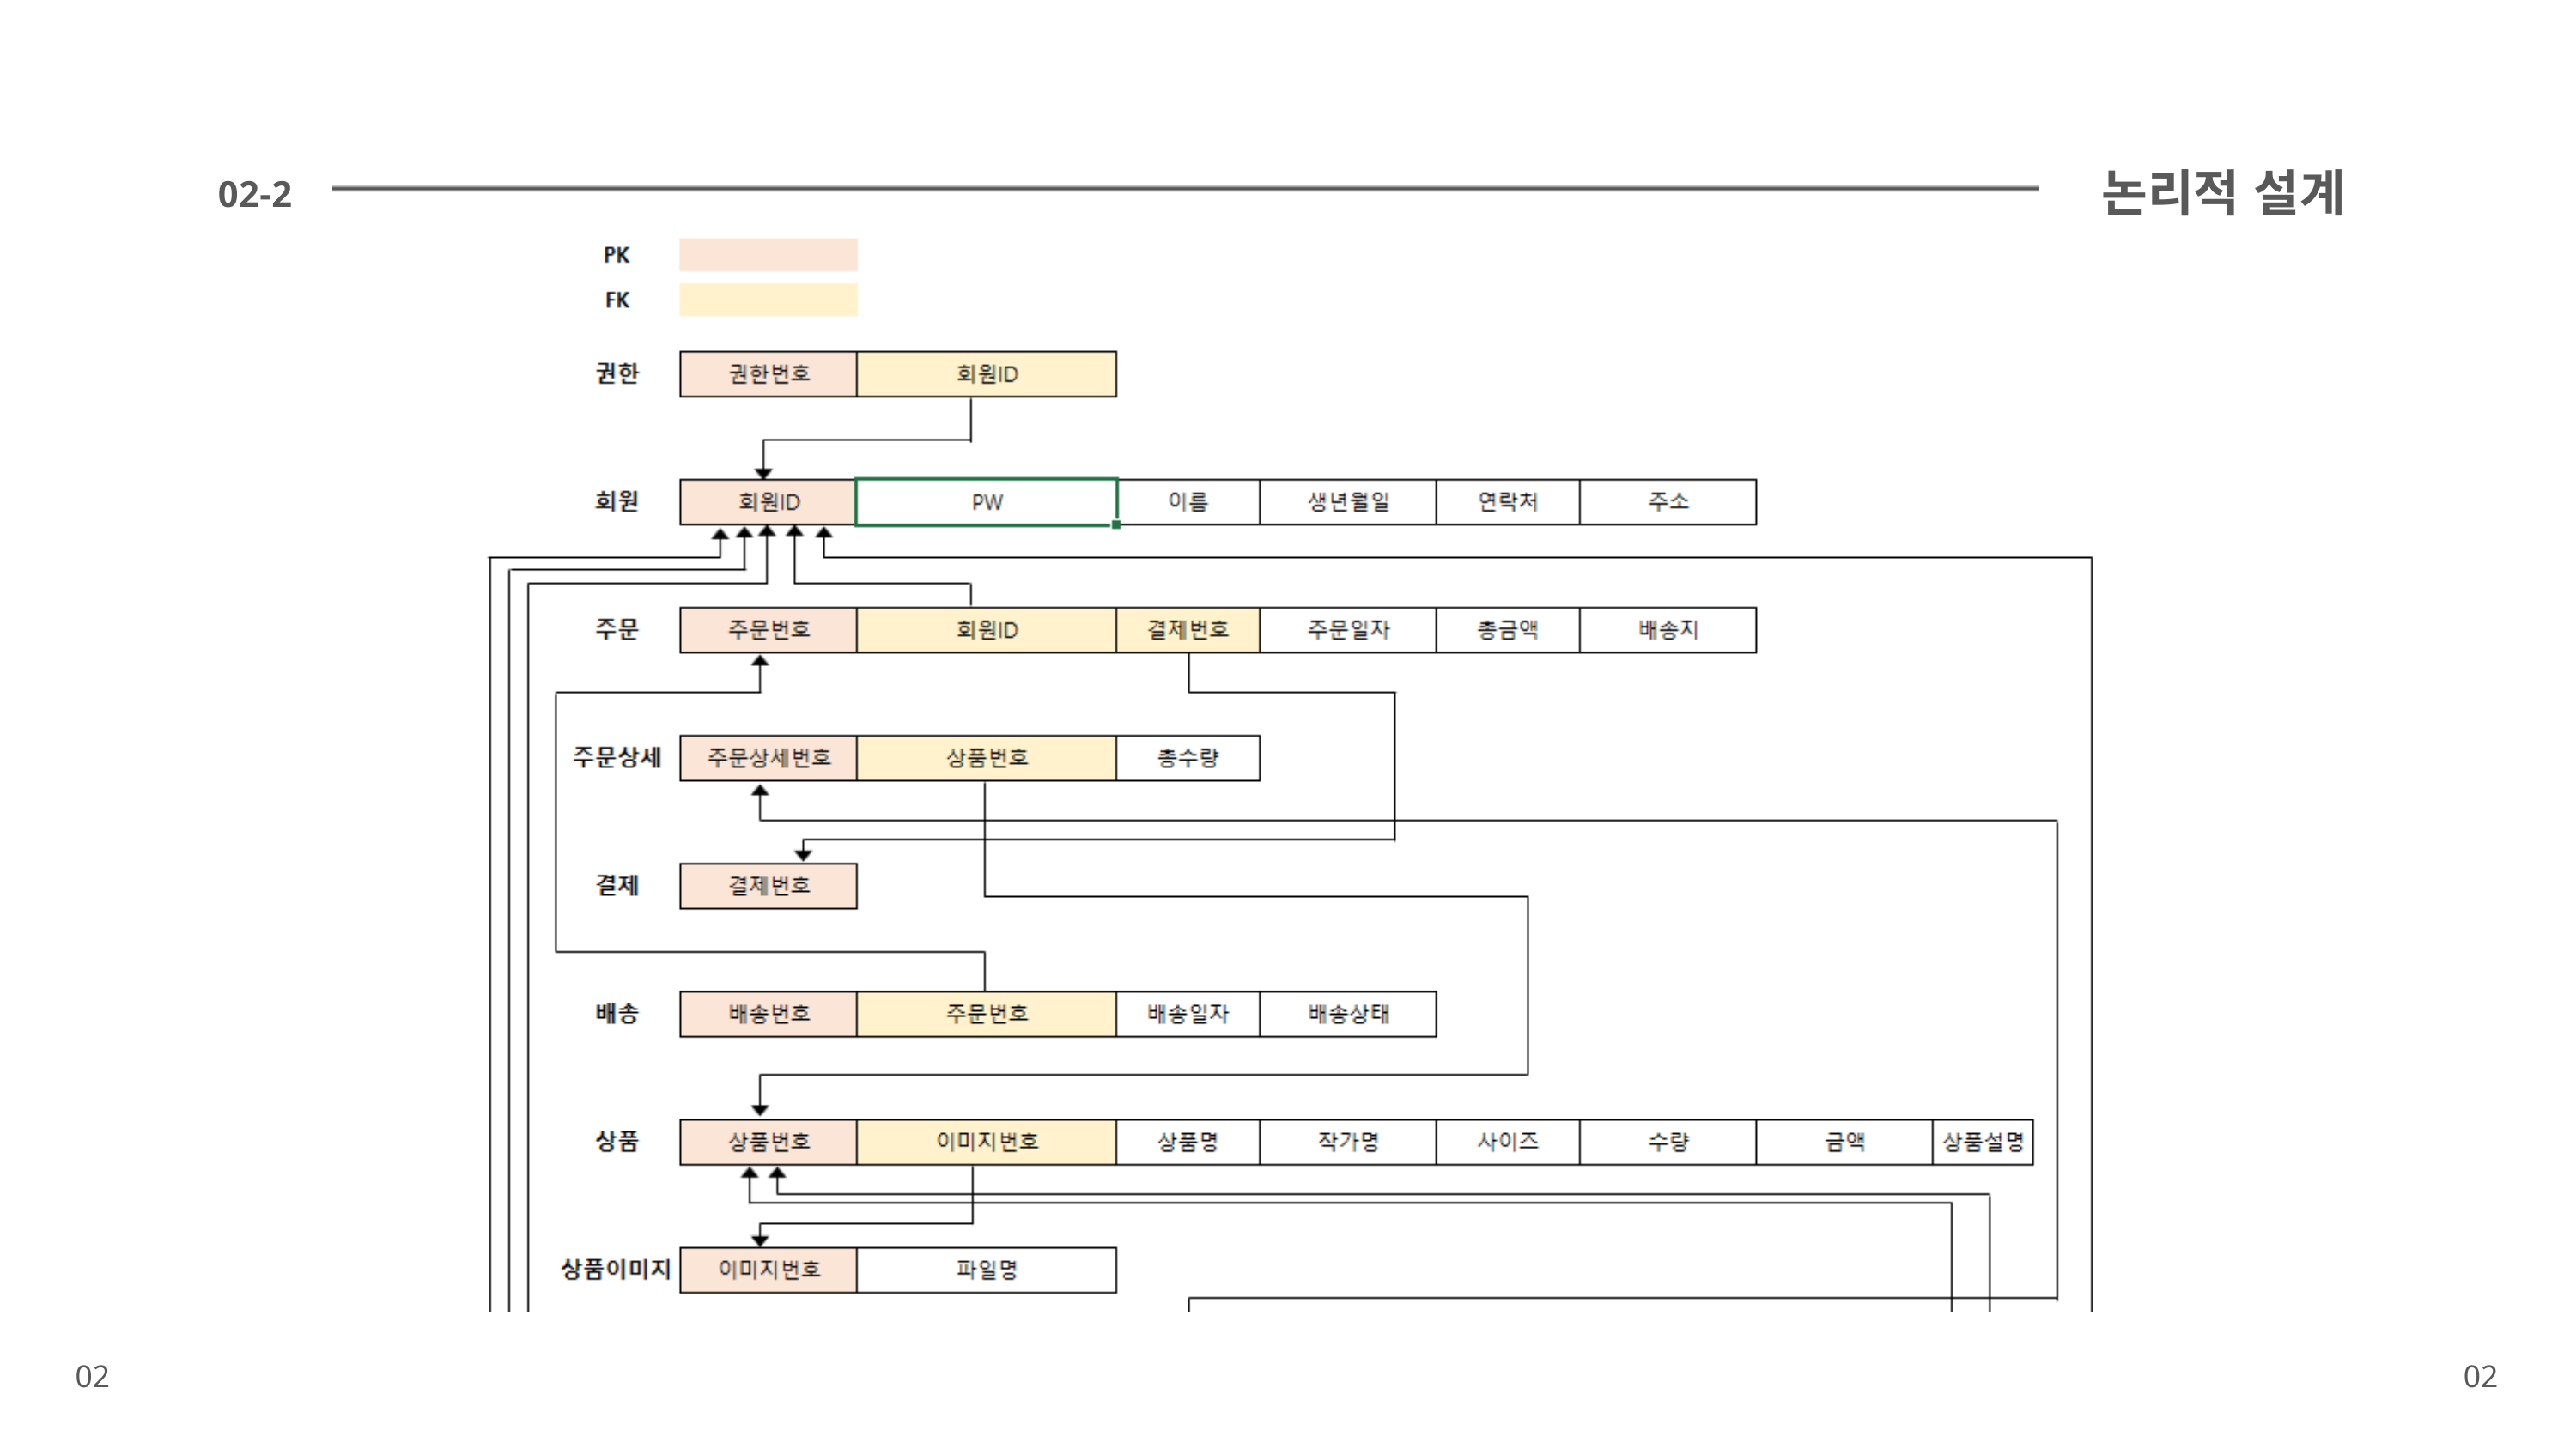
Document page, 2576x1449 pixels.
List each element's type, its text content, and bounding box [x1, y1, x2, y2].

text_box 02-2 [205, 165, 401, 221]
text_box 02 [2447, 1350, 2514, 1400]
text_box 02 [59, 1350, 125, 1400]
text_box 논리적 설계 [2008, 155, 2372, 228]
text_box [332, 180, 2040, 198]
picture [447, 219, 2128, 1313]
